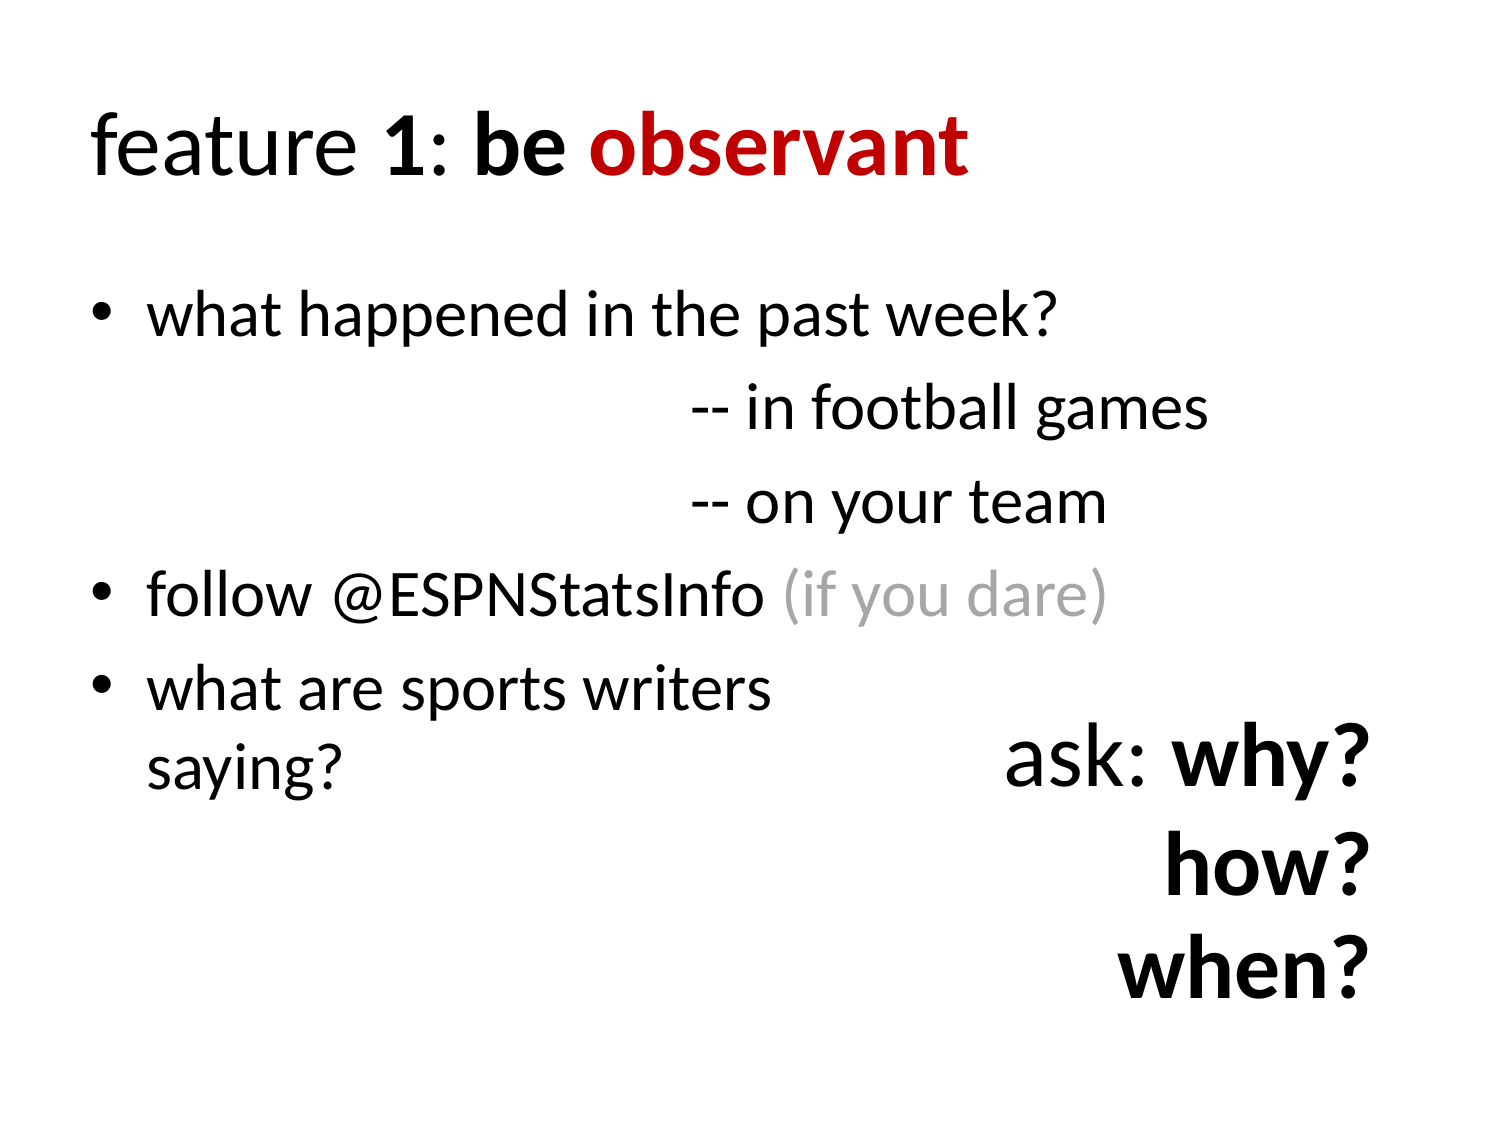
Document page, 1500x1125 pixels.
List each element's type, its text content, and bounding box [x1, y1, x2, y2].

text_box how? [724, 796, 1388, 899]
text_box when? [724, 899, 1388, 1025]
text_box ask: why? [724, 687, 1388, 796]
list what happened in the past week? -- in football games -- on your team follow @ESPNStatsInfo (if you dare) what are sports writers saying? [75, 262, 1425, 1005]
title feature 1: be observant [75, 45, 1425, 233]
